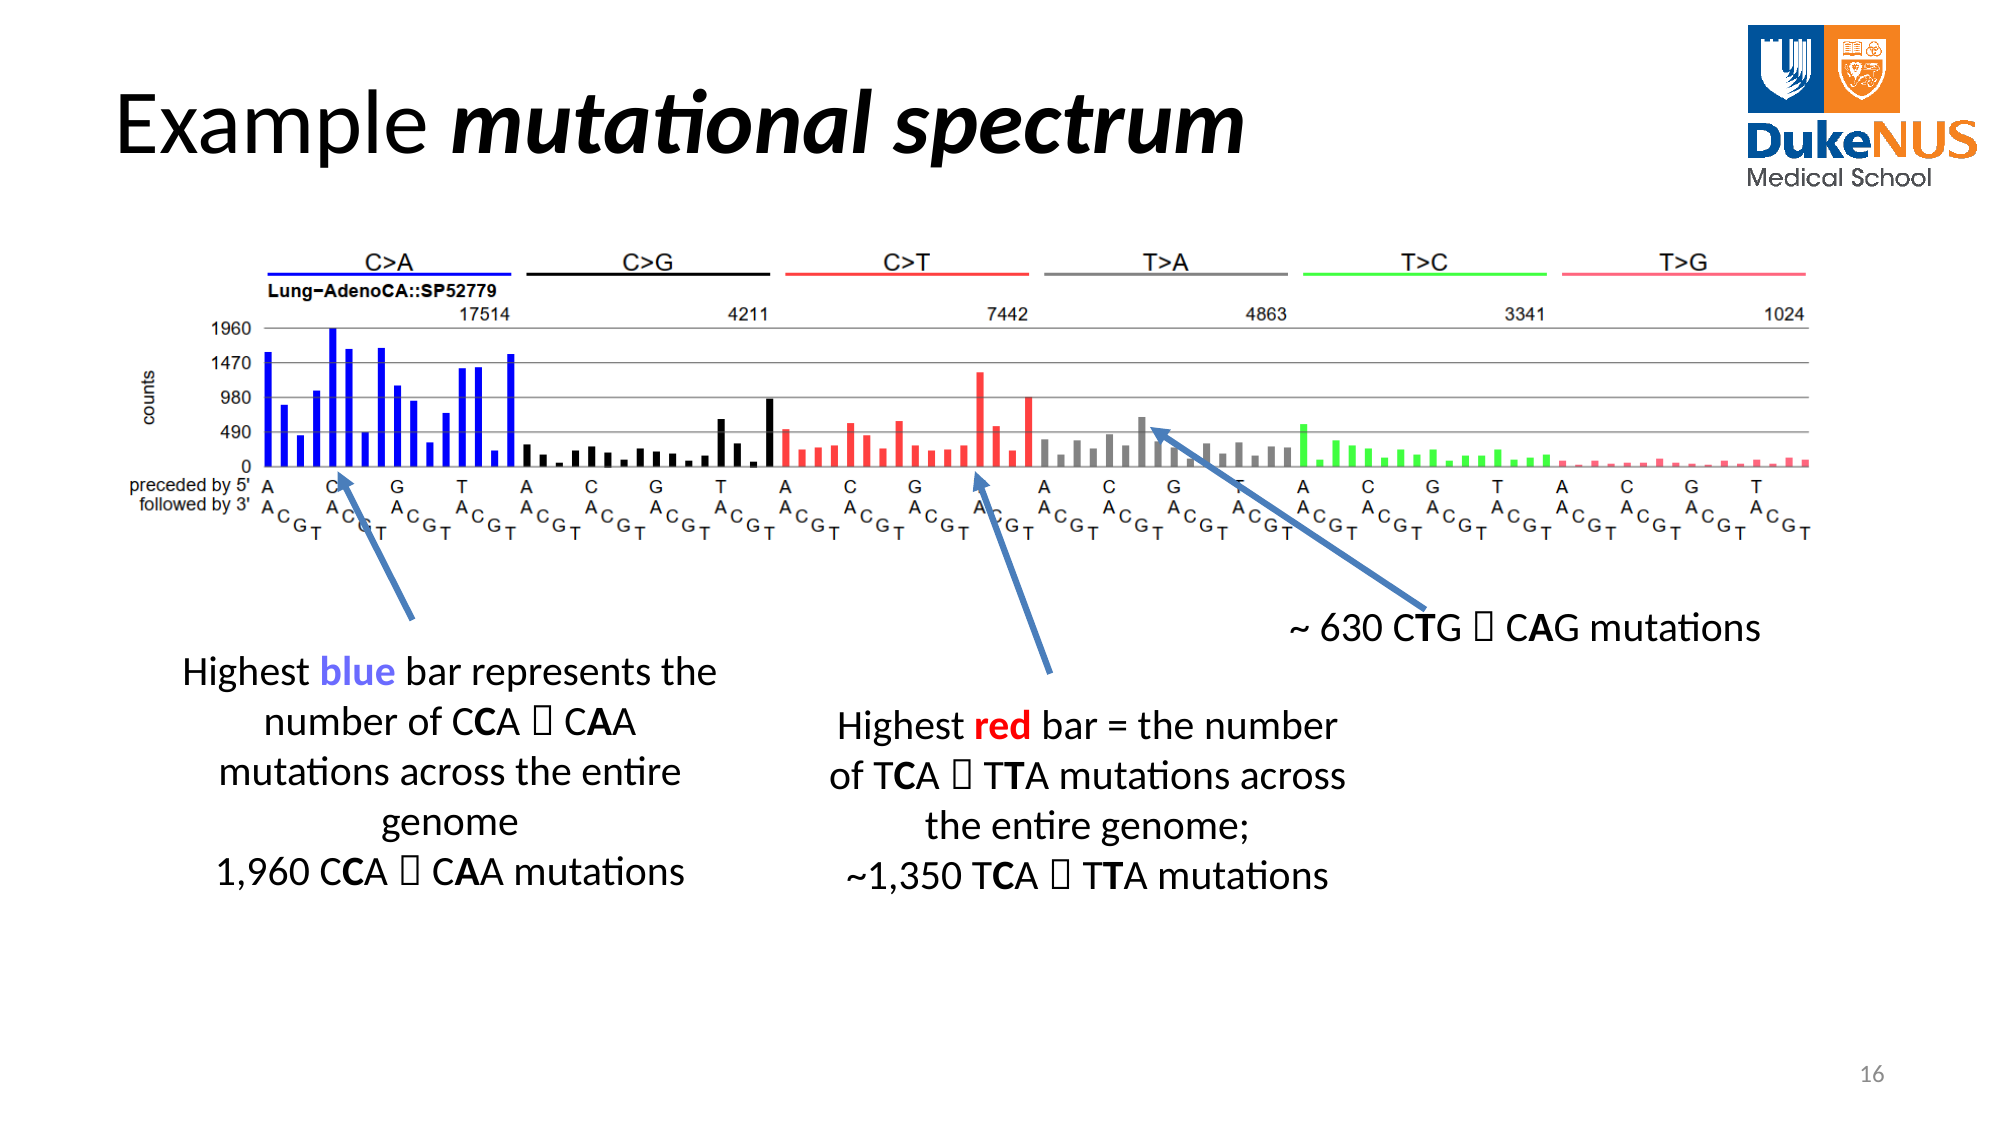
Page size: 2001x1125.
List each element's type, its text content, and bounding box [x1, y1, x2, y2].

title Example mutational spectrum [99, 45, 1900, 189]
picture [1737, 12, 1978, 189]
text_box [1149, 426, 1813, 658]
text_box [799, 470, 1376, 908]
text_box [162, 470, 738, 905]
picture [124, 224, 1826, 546]
slide_number 16 [1433, 1042, 1900, 1103]
